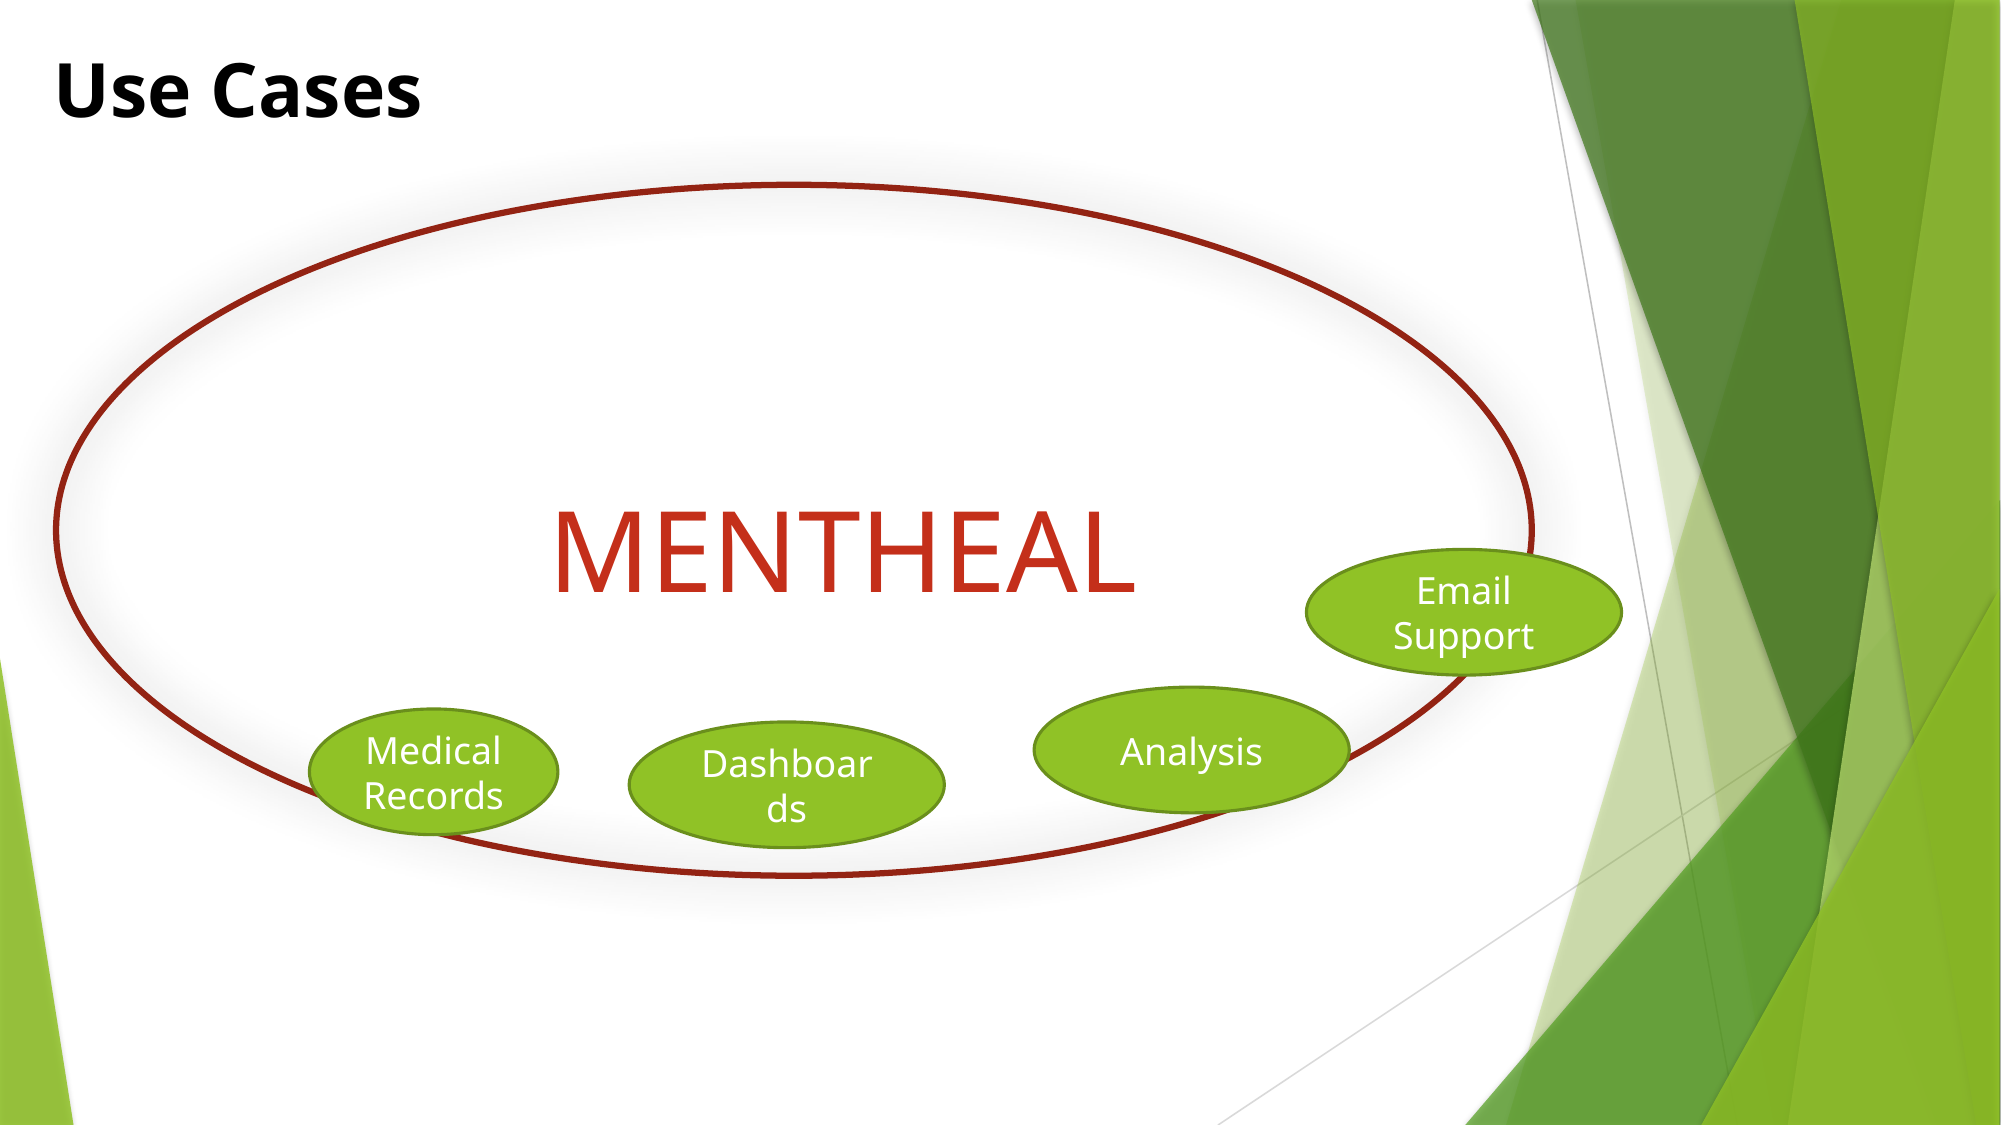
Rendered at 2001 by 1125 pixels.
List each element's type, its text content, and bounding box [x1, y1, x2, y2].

text_box Email Support [1304, 547, 1624, 677]
text_box Dashboards [627, 720, 946, 850]
text_box Analysis [1032, 685, 1351, 815]
text_box Medical Records [307, 707, 560, 837]
text_box MENTHEAL [533, 472, 1153, 623]
text_box [54, 183, 1534, 878]
title Use Cases [38, 34, 685, 150]
